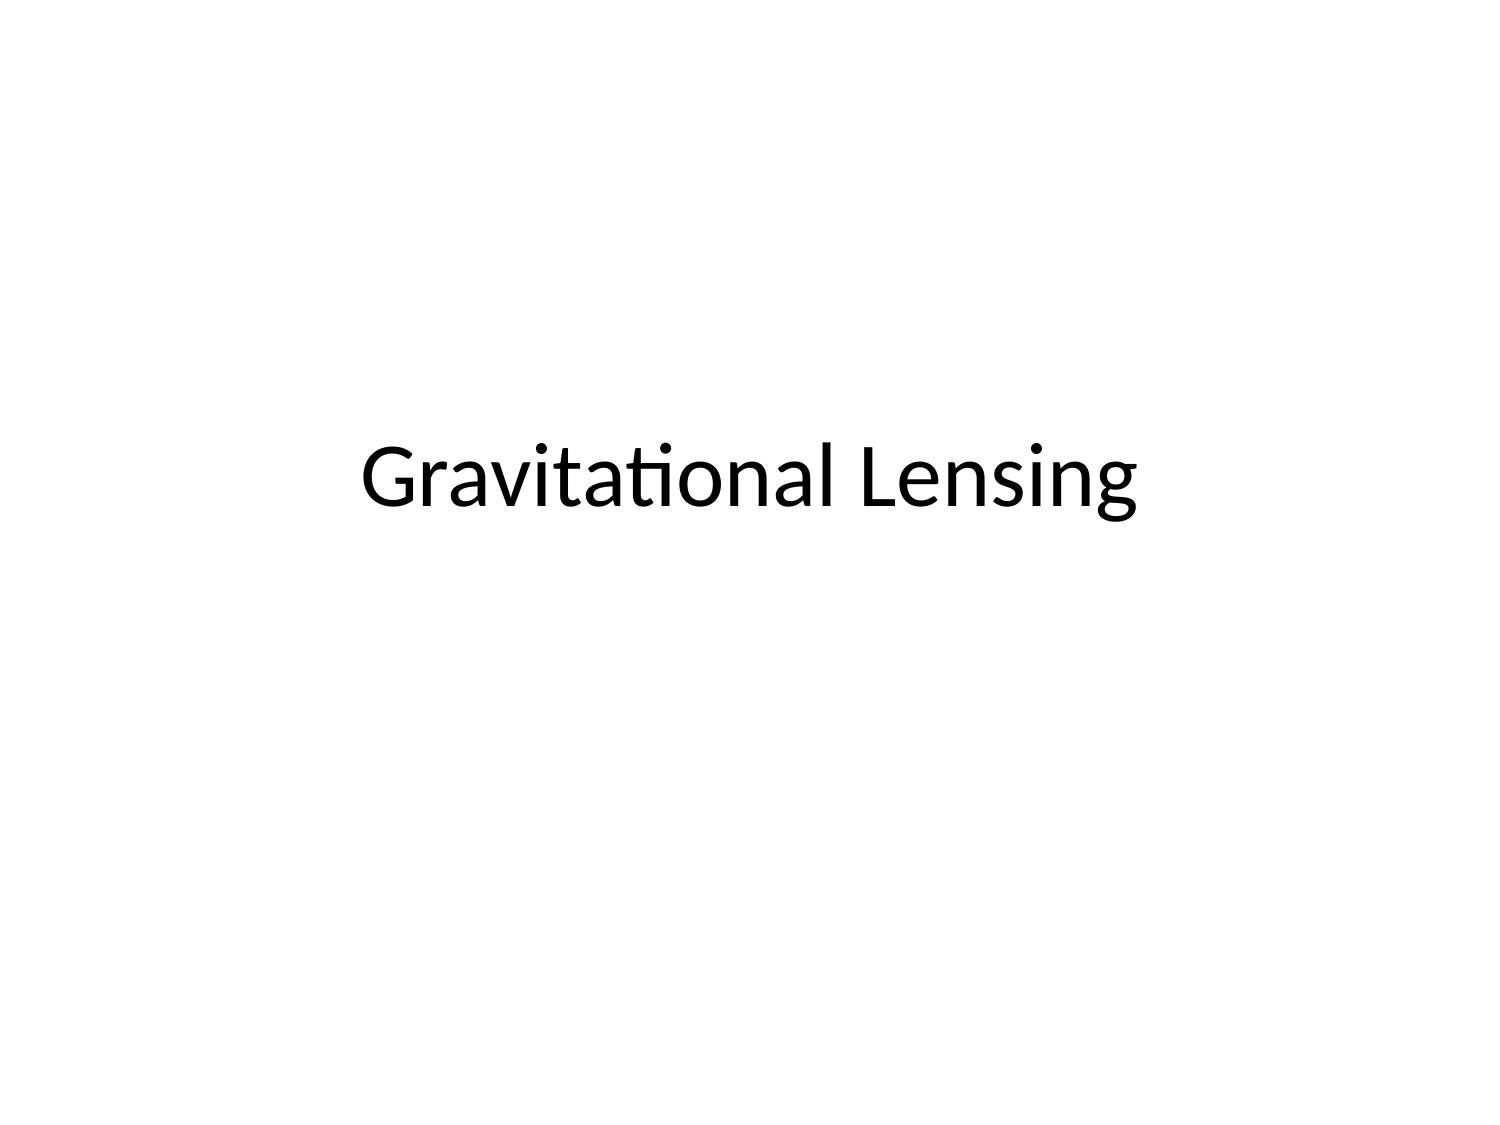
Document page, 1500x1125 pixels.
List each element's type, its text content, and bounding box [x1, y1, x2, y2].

title Gravitational Lensing [112, 349, 1388, 591]
